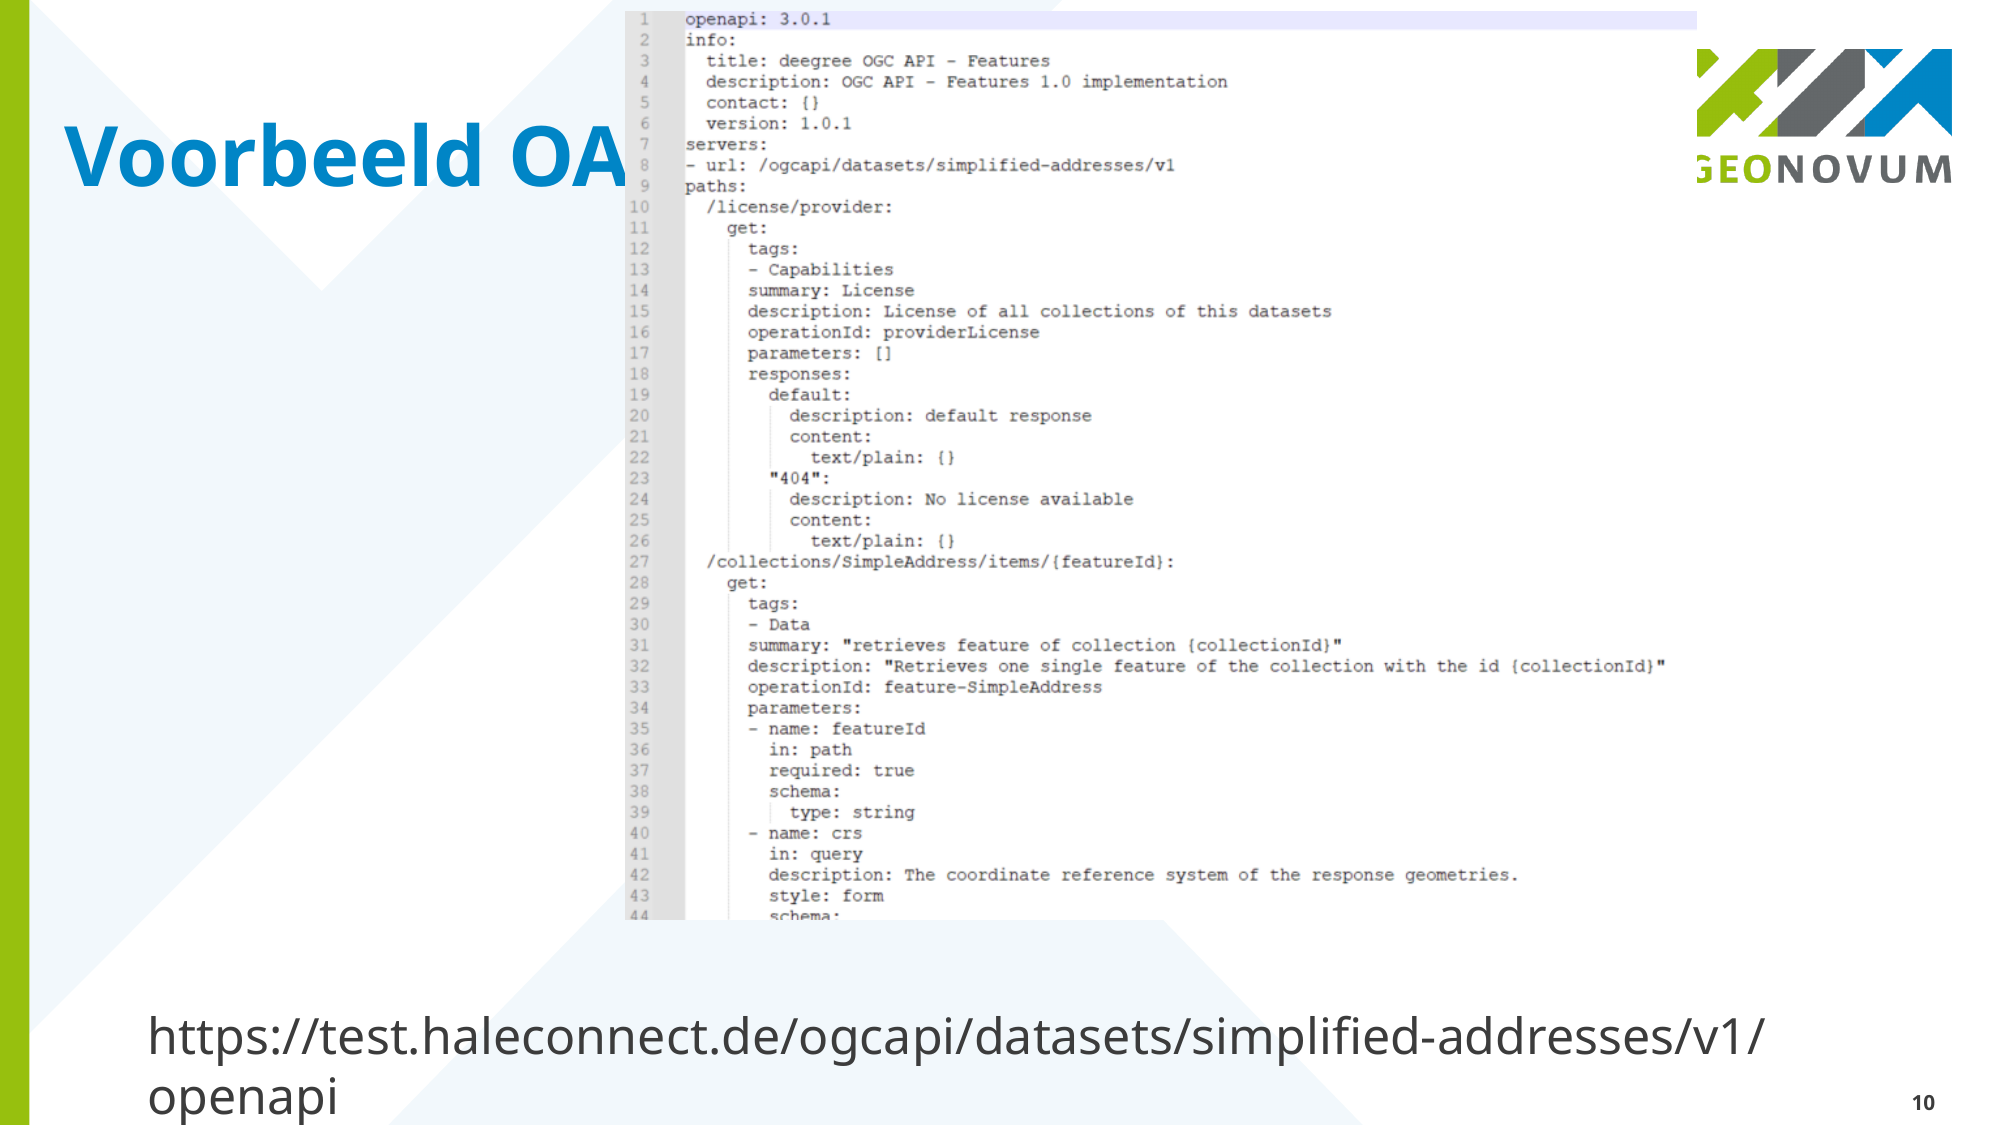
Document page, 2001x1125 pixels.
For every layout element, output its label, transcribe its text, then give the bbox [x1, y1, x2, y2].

picture [1697, 49, 1955, 186]
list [625, 11, 1697, 920]
slide_number 10 [1843, 1088, 1951, 1120]
text_box https://test.haleconnect.de/ogcapi/datasets/simplified-addresses/v1/openapi [132, 996, 1843, 1125]
title Voorbeeld OAS [49, 0, 1654, 210]
